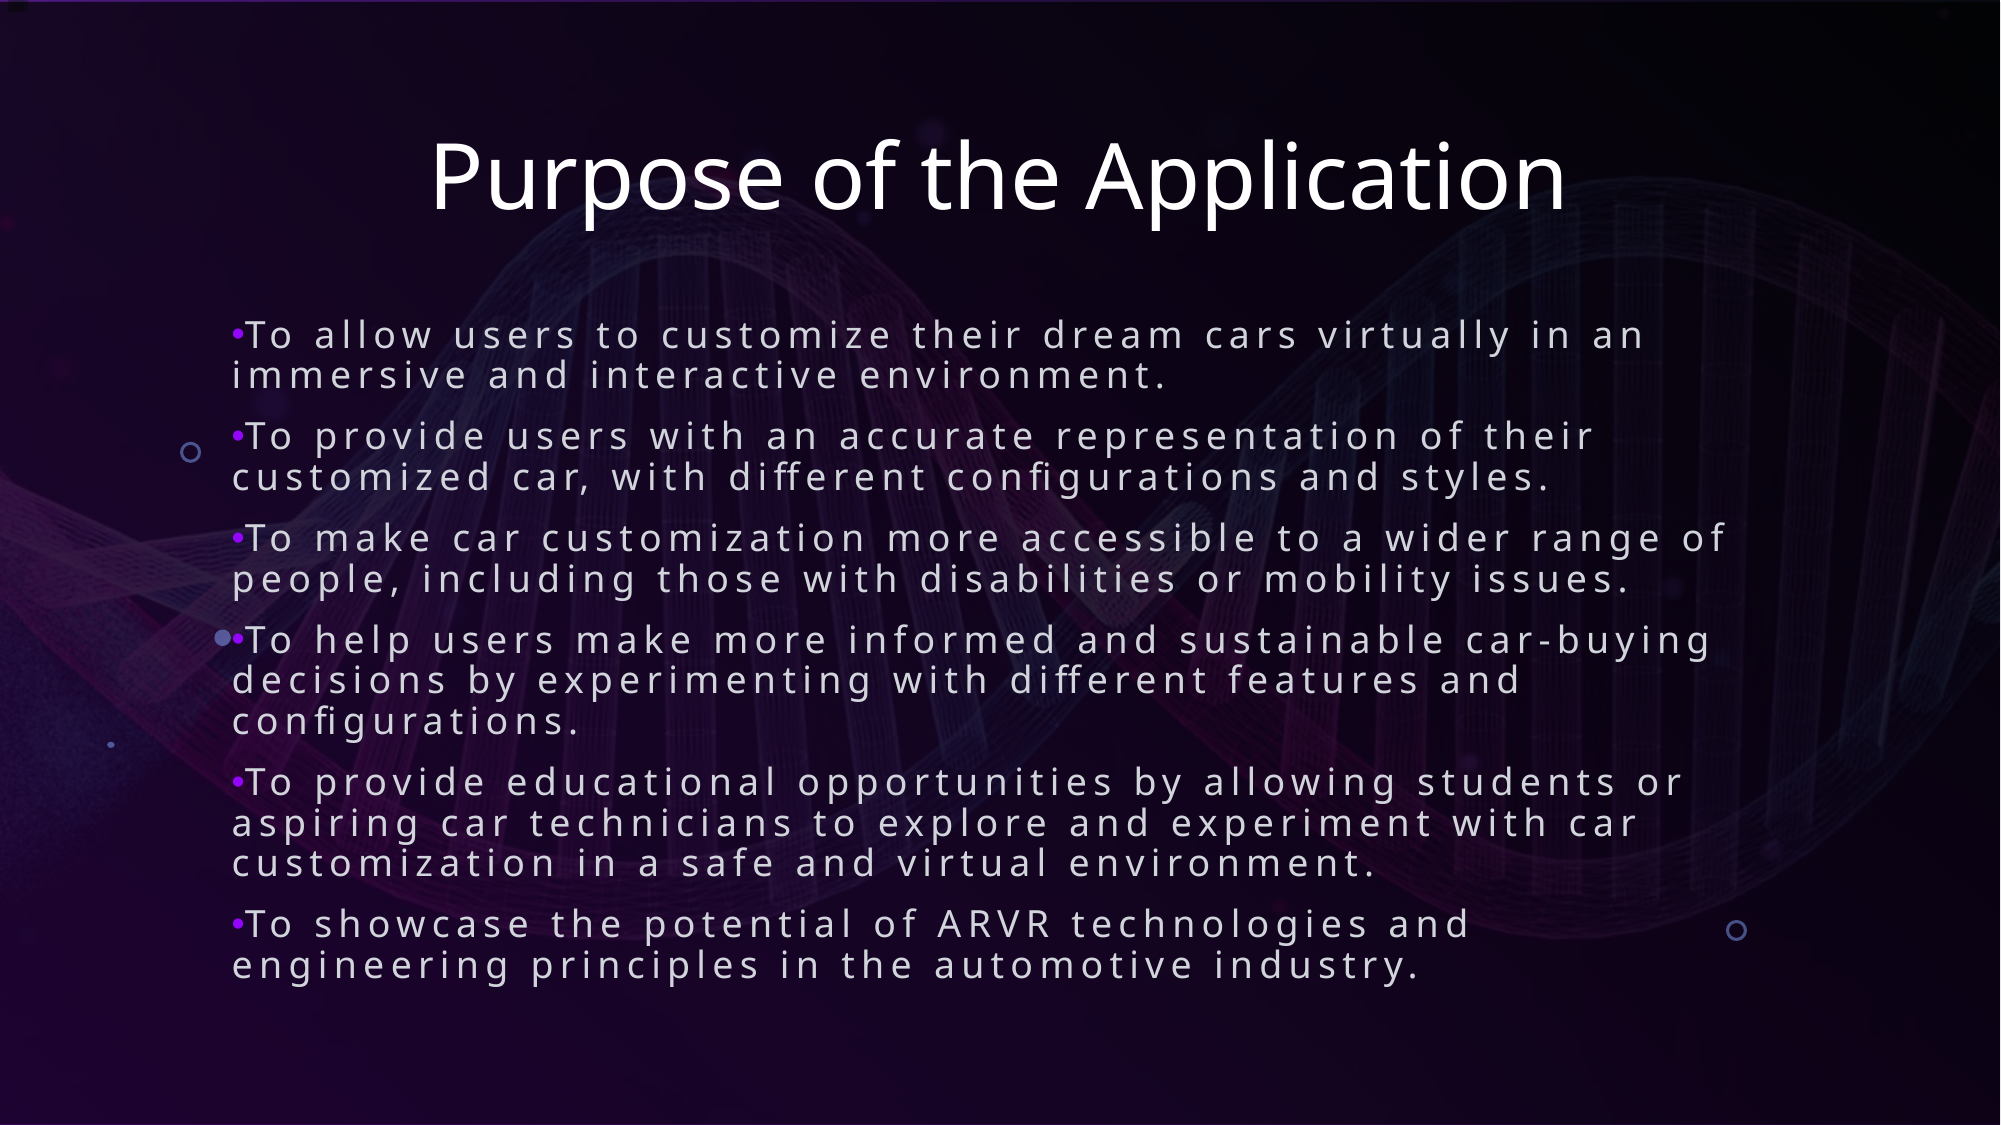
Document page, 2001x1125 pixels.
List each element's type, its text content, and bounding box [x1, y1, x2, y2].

title Purpose of the Application [137, 71, 1862, 289]
list To allow users to customize their dream cars virtually in an immersive and interactive environment. To provide users with an accurate representation of their customized car, with different configurations and styles. To make car customization more accessible to a wider range of people, including those with disabilities or mobility issues. To help users make more informed and sustainable car-buying decisions by experimenting with different features and configurations. To provide educational opportunities by allowing students or aspiring car technicians to explore and experiment with car customization in a safe and virtual environment. To showcase the potential of ARVR technologies and engineering principles in the automotive industry. [216, 328, 1783, 974]
